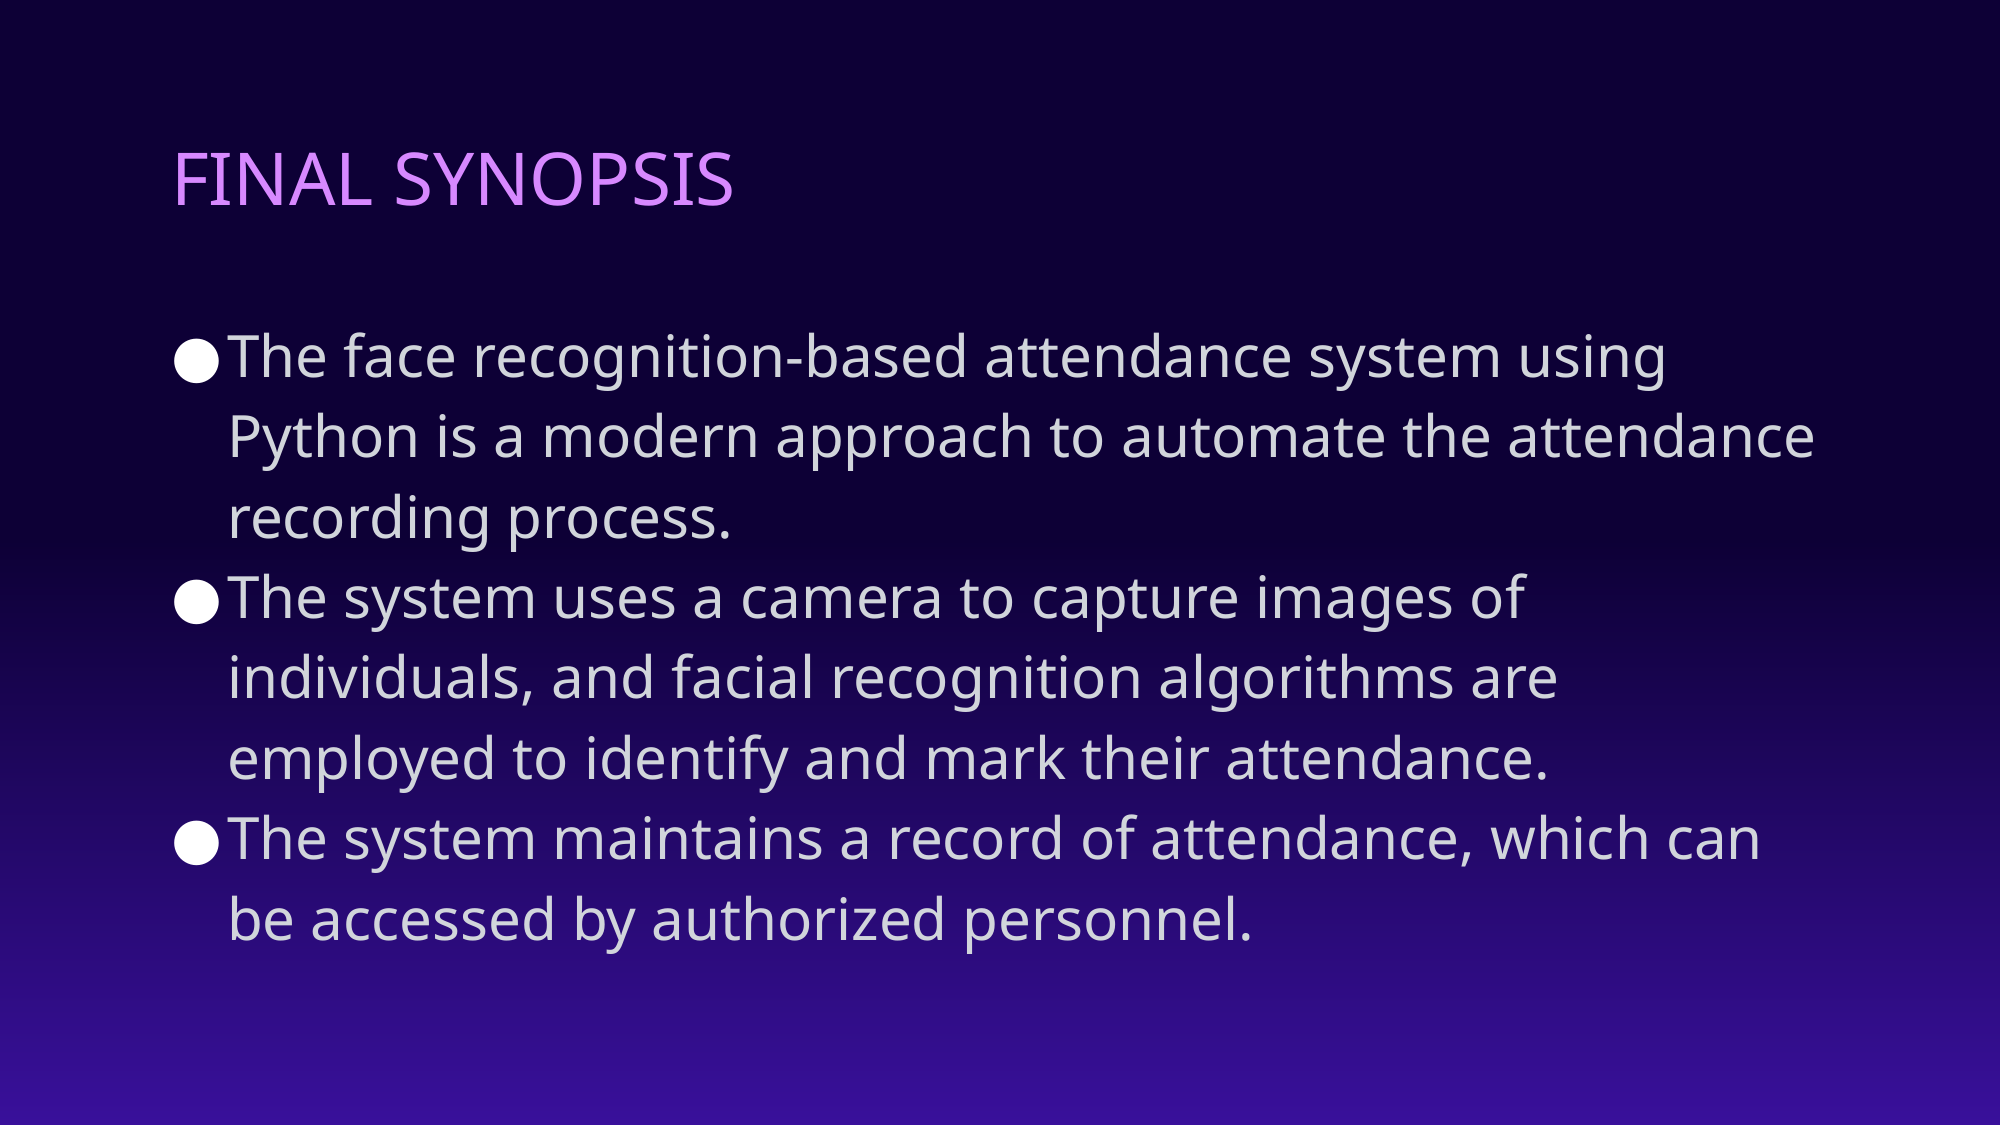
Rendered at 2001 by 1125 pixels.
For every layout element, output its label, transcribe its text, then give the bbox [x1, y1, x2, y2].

list The face recognition-based attendance system using Python is a modern approach to automate the attendance recording process. The system uses a camera to capture images of individuals, and facial recognition algorithms are employed to identify and mark their attendance. The system maintains a record of attendance, which can be accessed by authorized personnel. [155, 293, 1844, 1041]
title FINAL SYNOPSIS [155, 117, 1844, 244]
